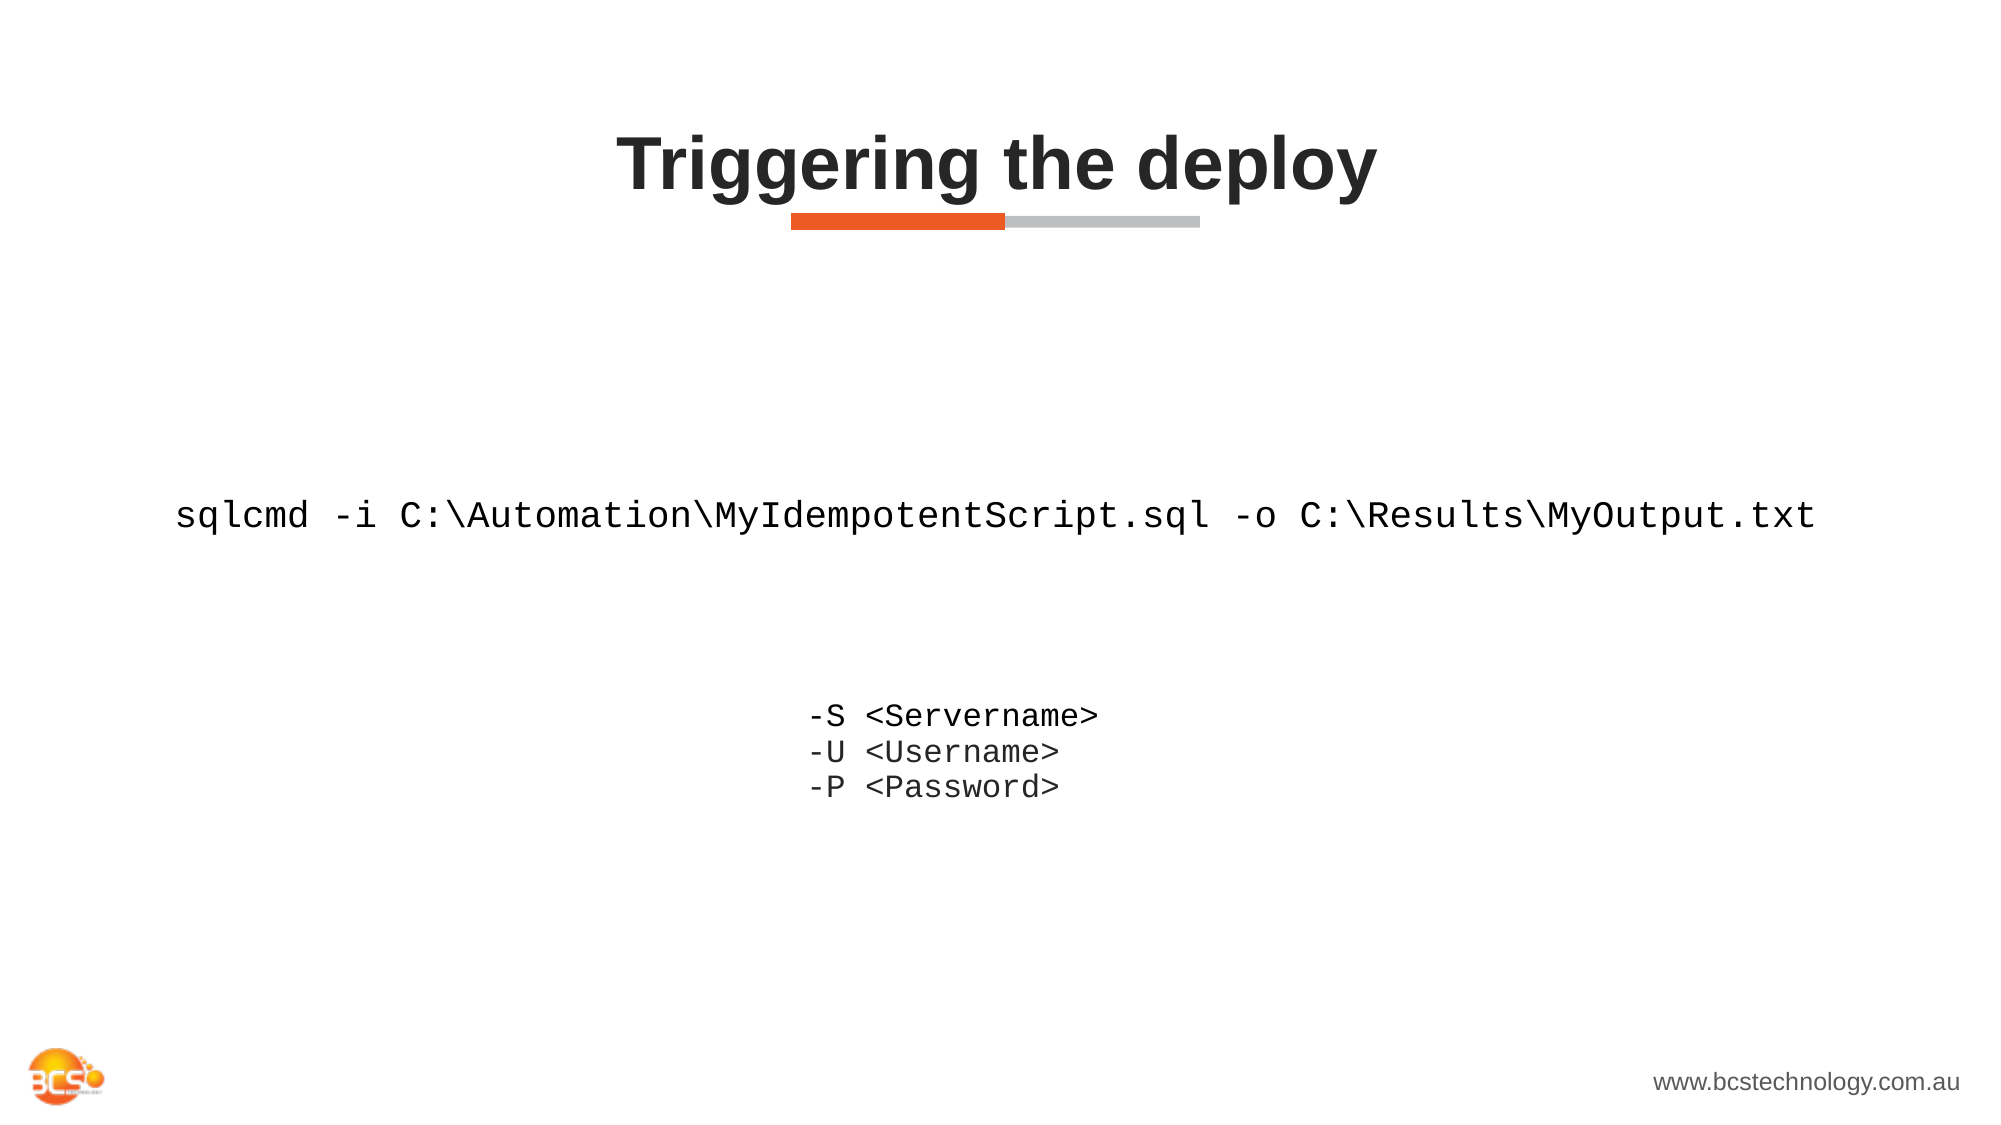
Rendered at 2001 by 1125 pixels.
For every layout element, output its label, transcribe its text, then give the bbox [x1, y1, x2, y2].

text_box sqlcmd -i C:\Automation\MyIdempotentScript.sql -o C:\Results\MyOutput.txt [159, 470, 1881, 544]
text_box [118, 435, 617, 596]
text_box Triggering the deploy [445, 68, 1550, 214]
picture [27, 1047, 106, 1107]
text_box -S <Servername> -U <Username> -P <Password> [791, 691, 1200, 813]
picture [791, 213, 1200, 230]
text_box www.bcstechnology.com.au [1514, 1058, 1976, 1103]
